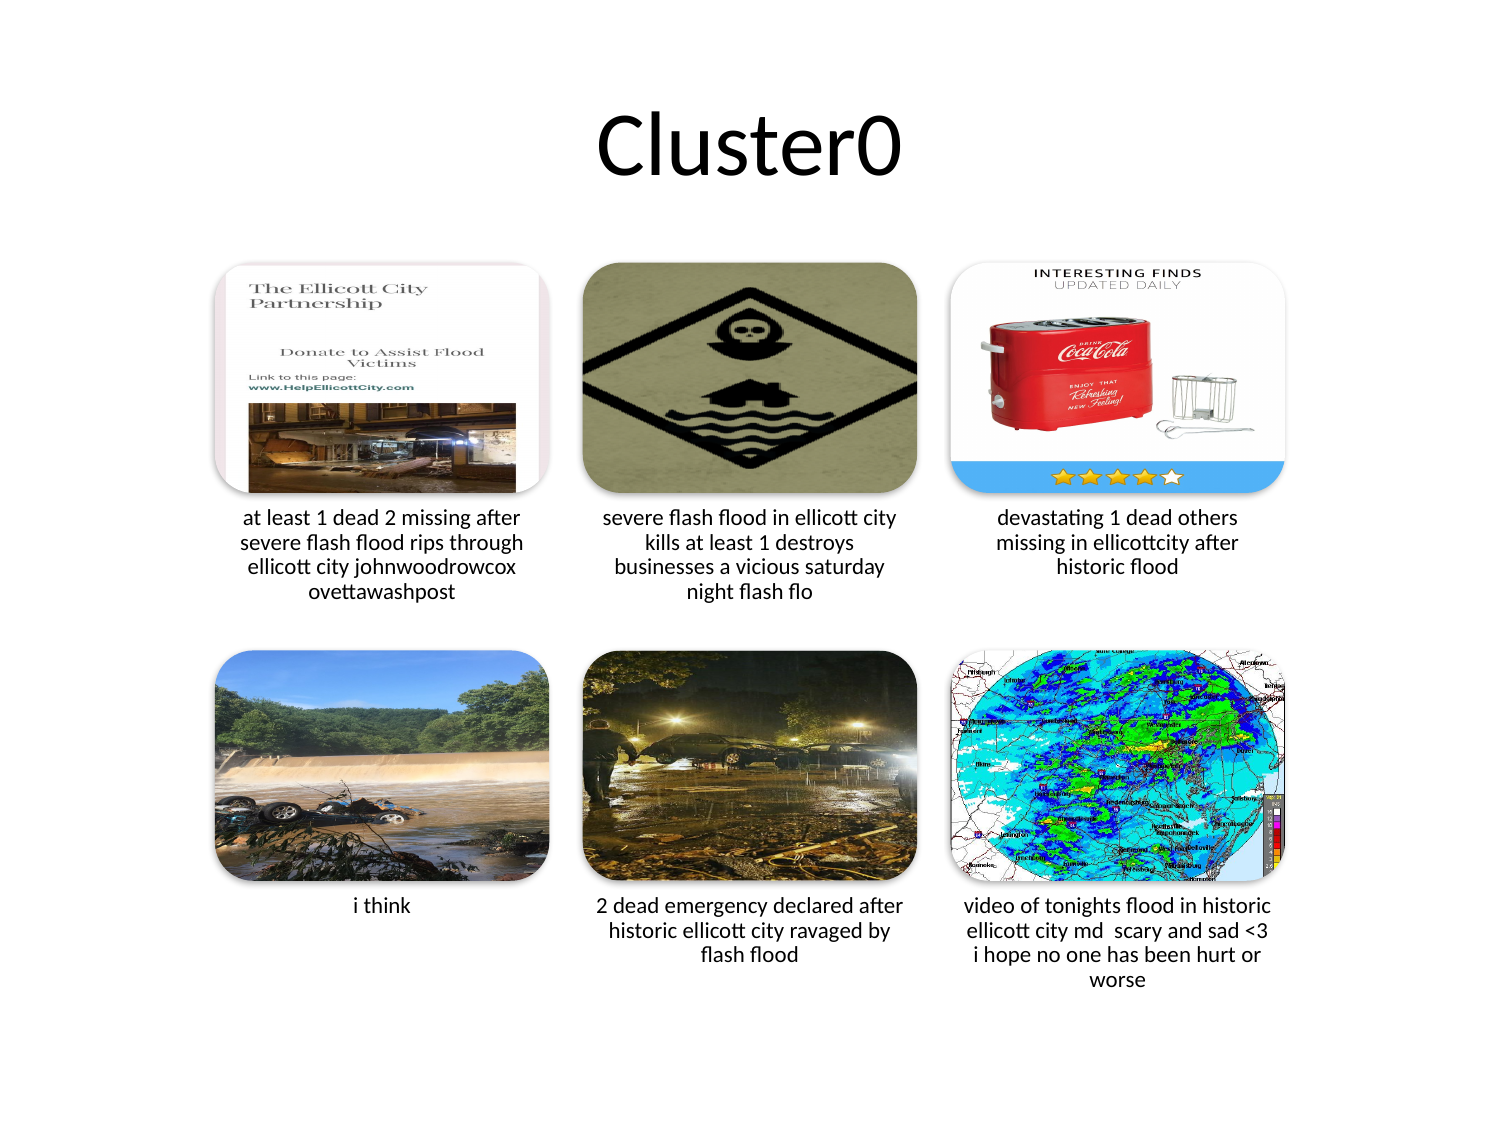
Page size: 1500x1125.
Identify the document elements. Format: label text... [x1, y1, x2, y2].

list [74, 262, 1426, 1006]
title Cluster0 [75, 45, 1425, 233]
